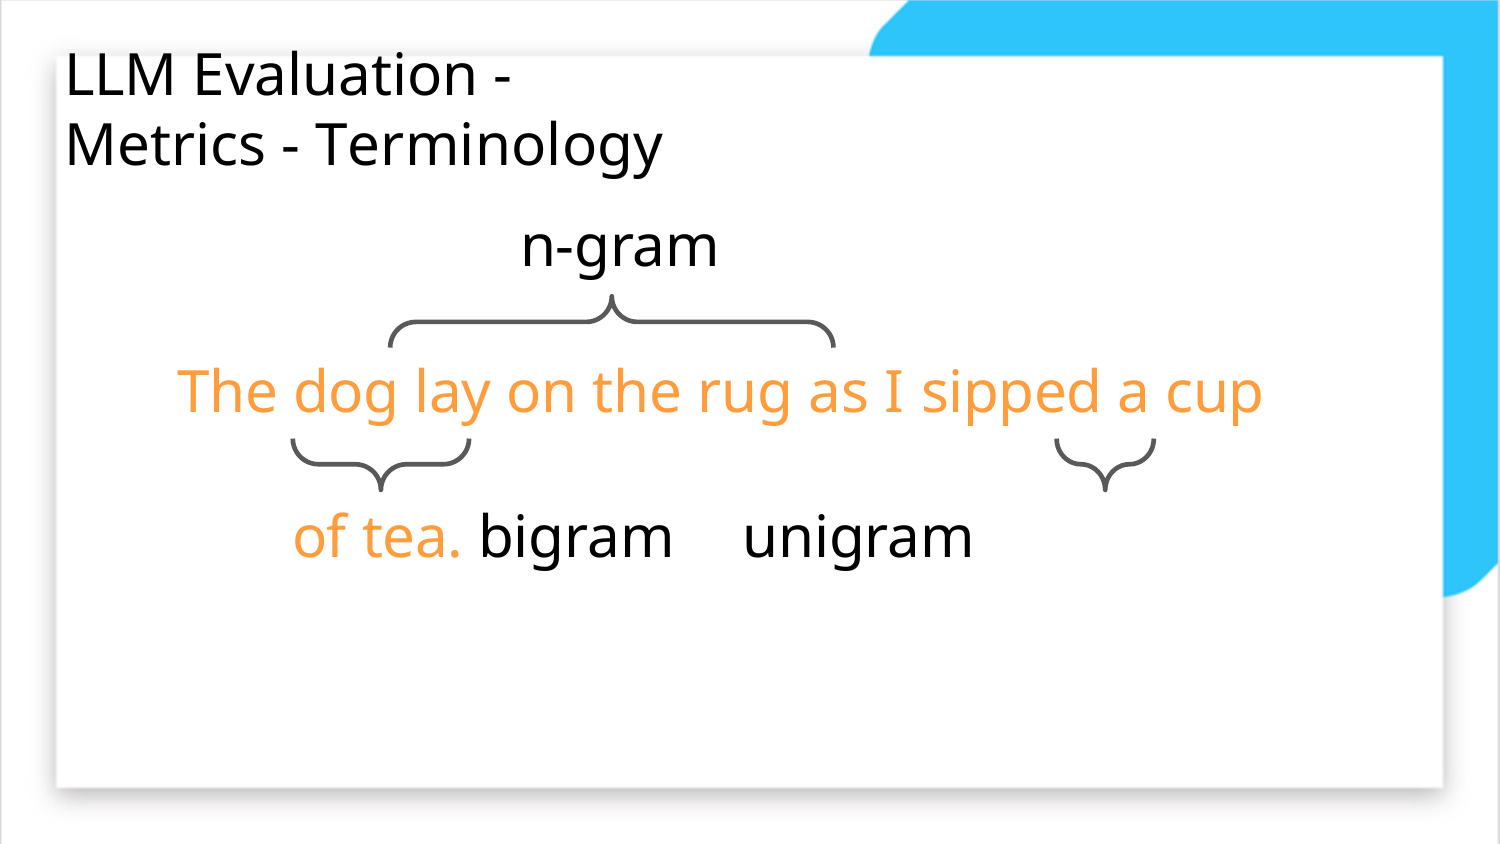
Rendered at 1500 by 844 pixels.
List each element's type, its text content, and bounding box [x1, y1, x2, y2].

picture [0, 0, 1500, 844]
text_box n-gram The dog lay on the rug as I sipped a cup of tea. bigram unigram [176, 206, 1324, 569]
title LLM Evaluation - Metrics - Terminology [25, 36, 725, 179]
